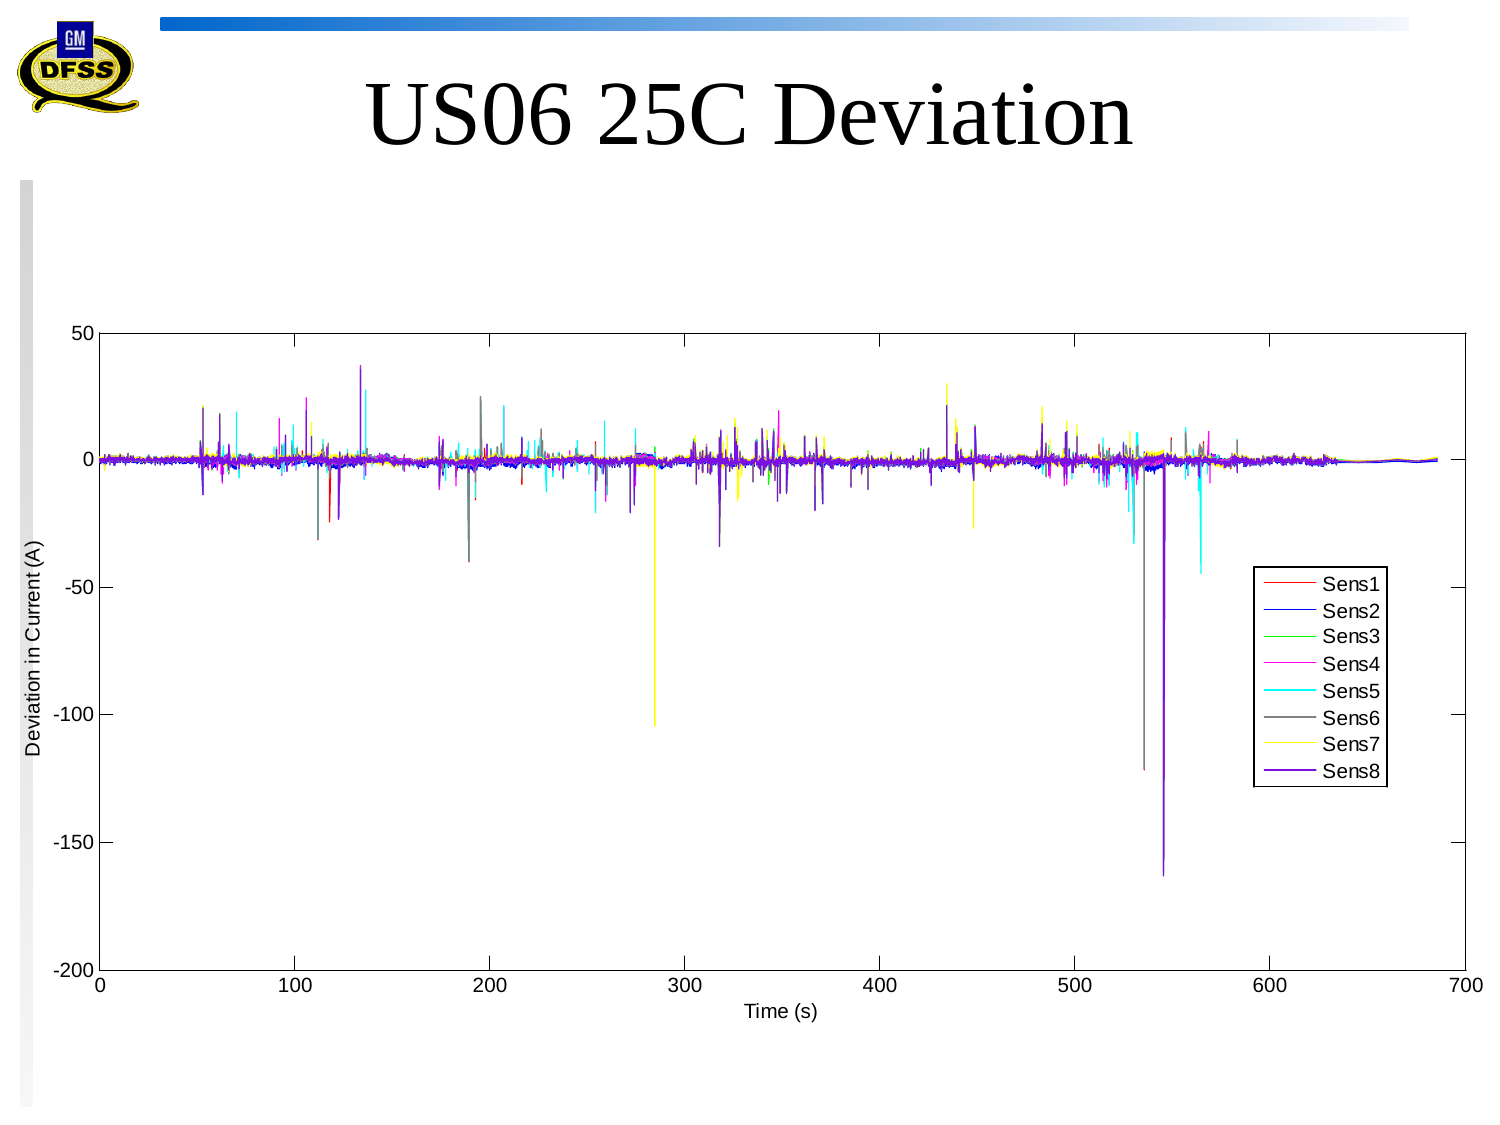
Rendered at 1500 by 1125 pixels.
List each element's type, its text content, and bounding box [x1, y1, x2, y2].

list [3, 274, 1500, 1029]
title US06 25C Deviation [75, 45, 1425, 233]
picture [17, 21, 142, 118]
